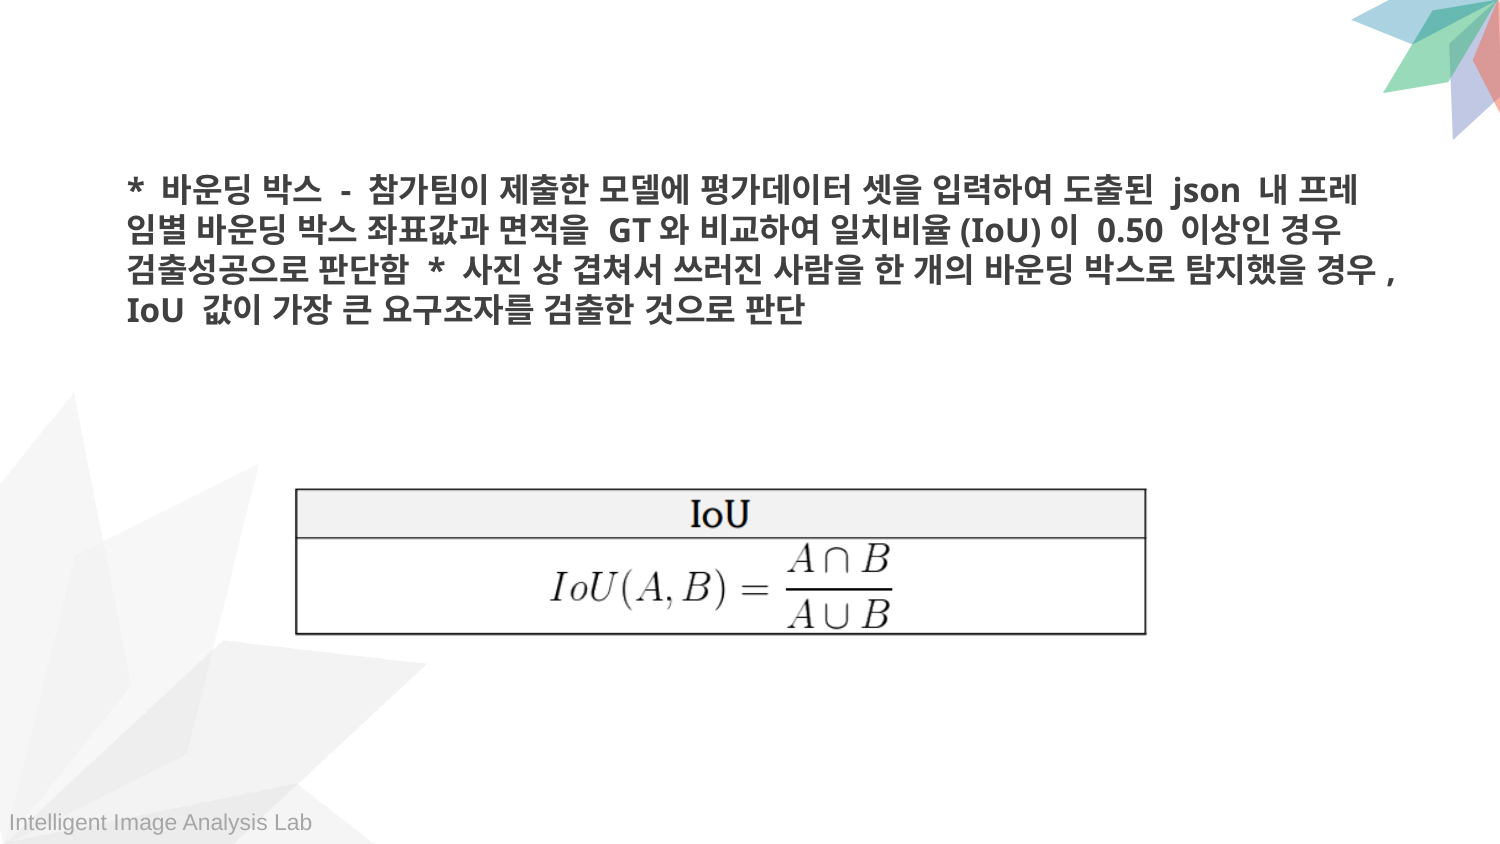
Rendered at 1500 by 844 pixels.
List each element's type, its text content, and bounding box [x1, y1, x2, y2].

picture [0, 0, 1500, 844]
text_box * 바운딩 박스 - 참가팀이 제출한 모델에 평가데이터 셋을 입력하여 도출된 json 내 프레 임별 바운딩 박스 좌표값과 면적을 GT와 비교하여 일치비율(IoU)이 0.50 이상인 경우 검출성공으로 판단함 * 사진 상 겹쳐서 쓰러진 사람을 한 개의 바운딩 박스로 탐지했을 경우, IoU 값이 가장 큰 요구조자를 검출한 것으로 판단 [112, 161, 1424, 337]
